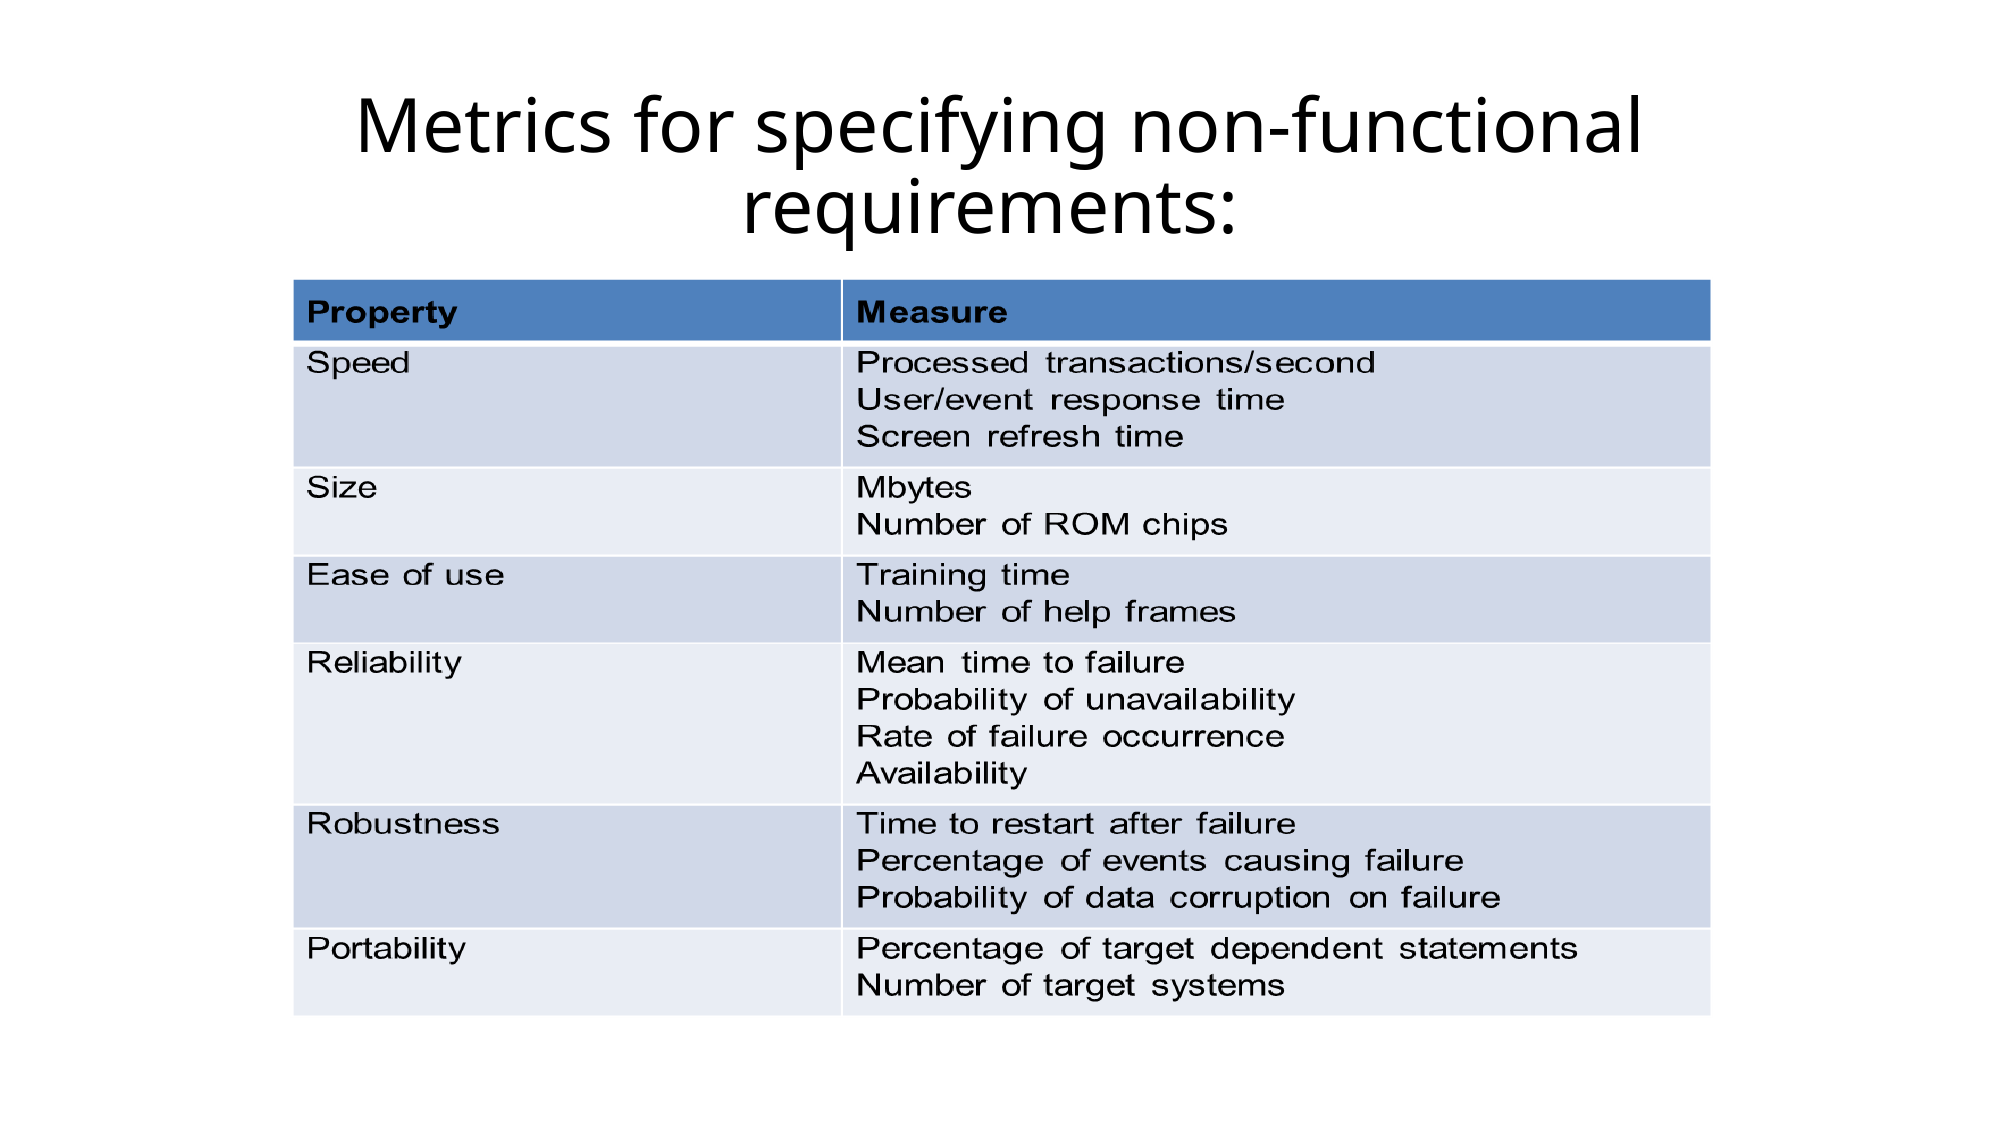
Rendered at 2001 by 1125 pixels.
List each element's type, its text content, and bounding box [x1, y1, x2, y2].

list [283, 277, 1717, 1021]
title Metrics for specifying non-functional requirements: [137, 59, 1863, 278]
